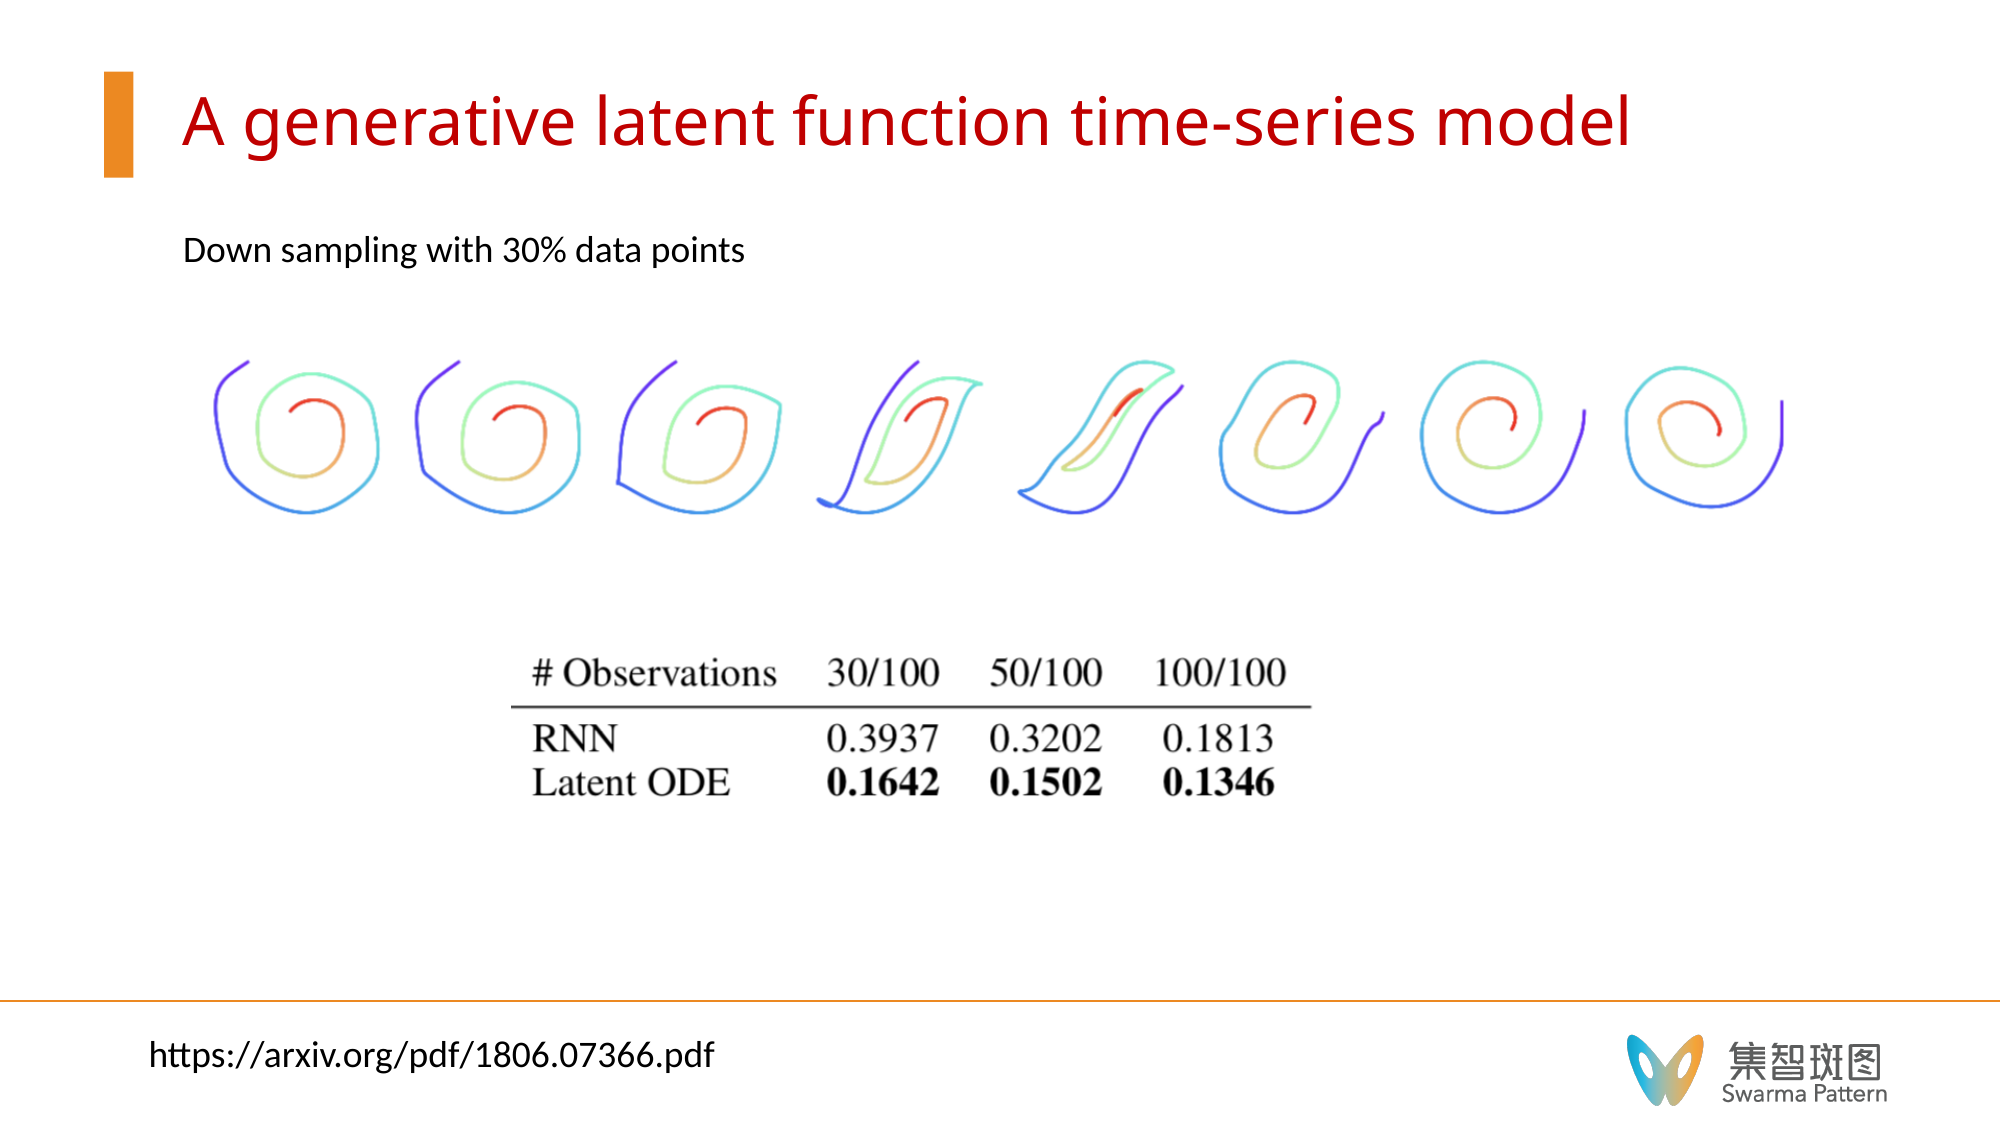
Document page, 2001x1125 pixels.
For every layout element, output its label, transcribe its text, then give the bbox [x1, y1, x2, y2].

text_box [103, 70, 135, 179]
text_box https://arxiv.org/pdf/1806.07366.pdf [133, 1023, 1184, 1083]
picture [511, 626, 1323, 820]
text_box Down sampling with 30% data points [168, 217, 936, 278]
picture [1621, 1028, 1907, 1113]
picture [157, 299, 1809, 562]
text_box A generative latent function time-series model [168, 71, 1847, 247]
